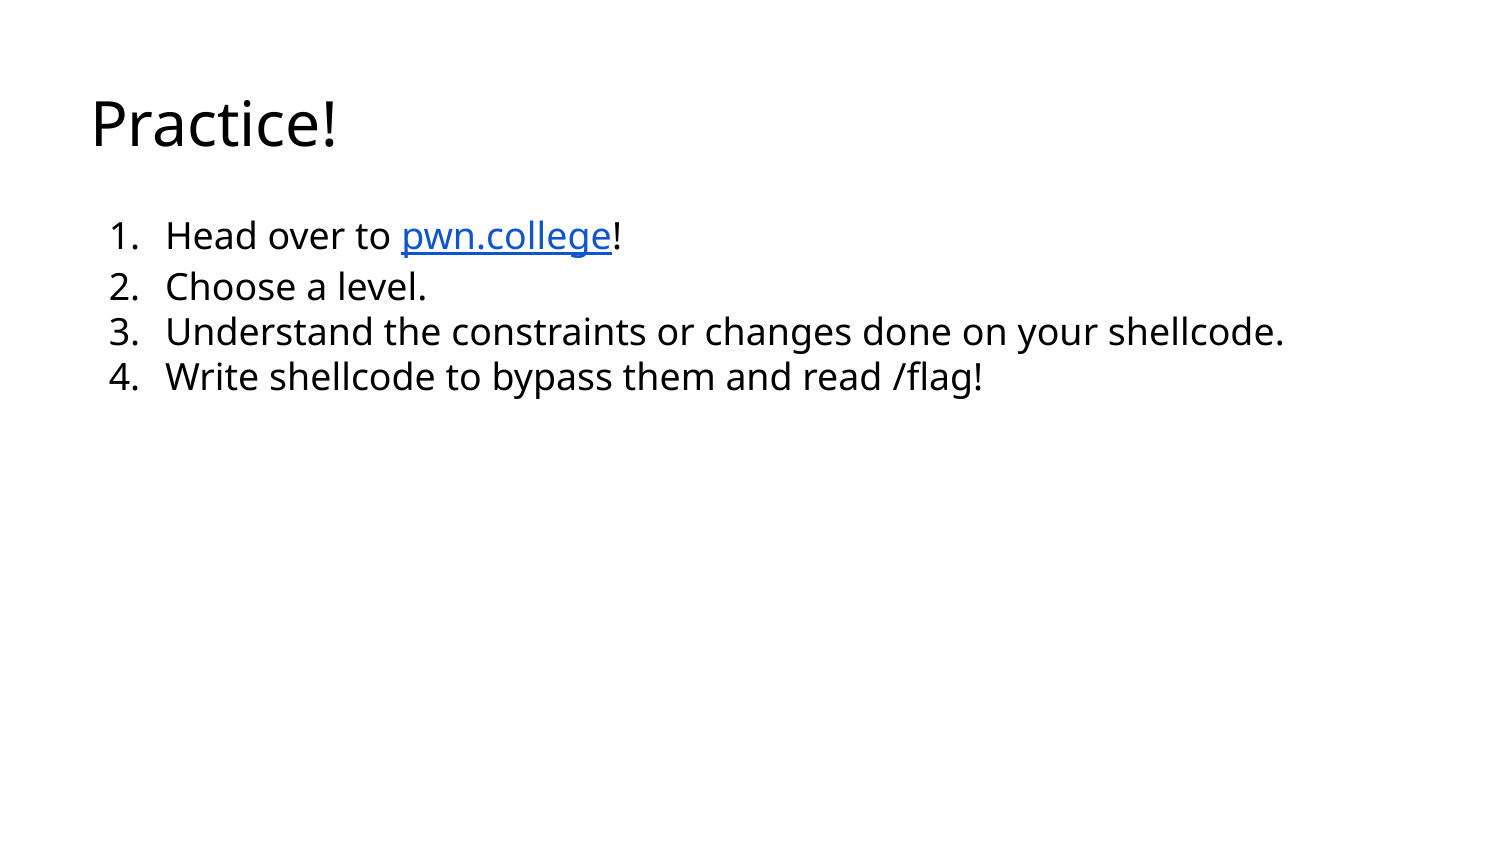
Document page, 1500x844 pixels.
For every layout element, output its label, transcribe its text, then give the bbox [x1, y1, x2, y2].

list Head over to pwn.college! Choose a level. Understand the constraints or changes done on your shellcode. Write shellcode to bypass them and read /flag! [75, 196, 1425, 808]
title Practice! [75, 33, 1425, 175]
